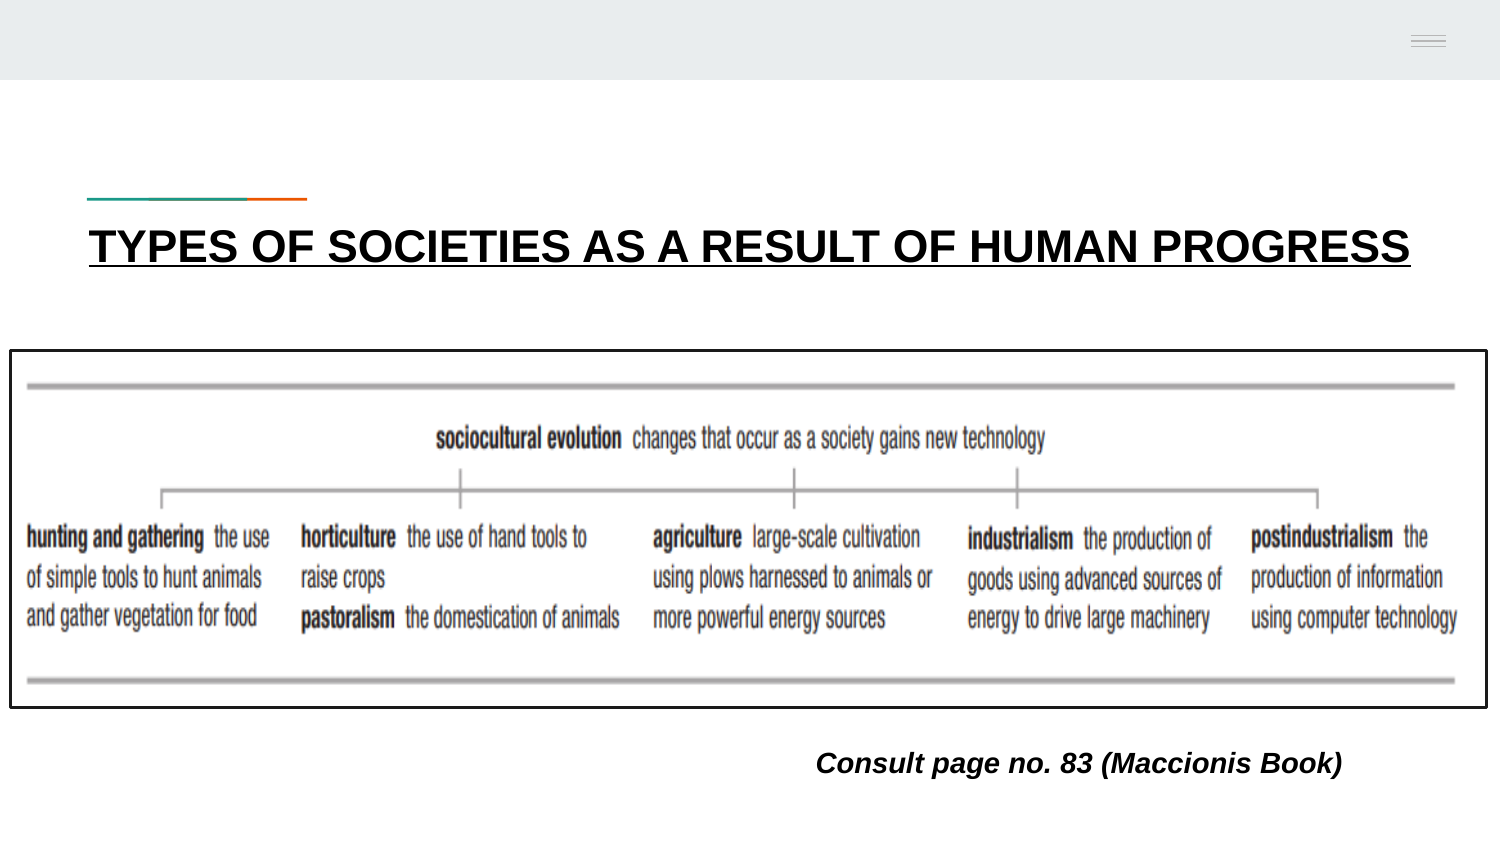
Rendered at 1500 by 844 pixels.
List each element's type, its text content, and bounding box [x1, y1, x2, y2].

picture [11, 351, 1486, 707]
text_box Consult page no. 83 (Maccionis Book) [800, 736, 1379, 787]
text_box TYPES OF SOCIETIES AS A RESULT OF HUMAN PROGRESS [66, 208, 1434, 279]
